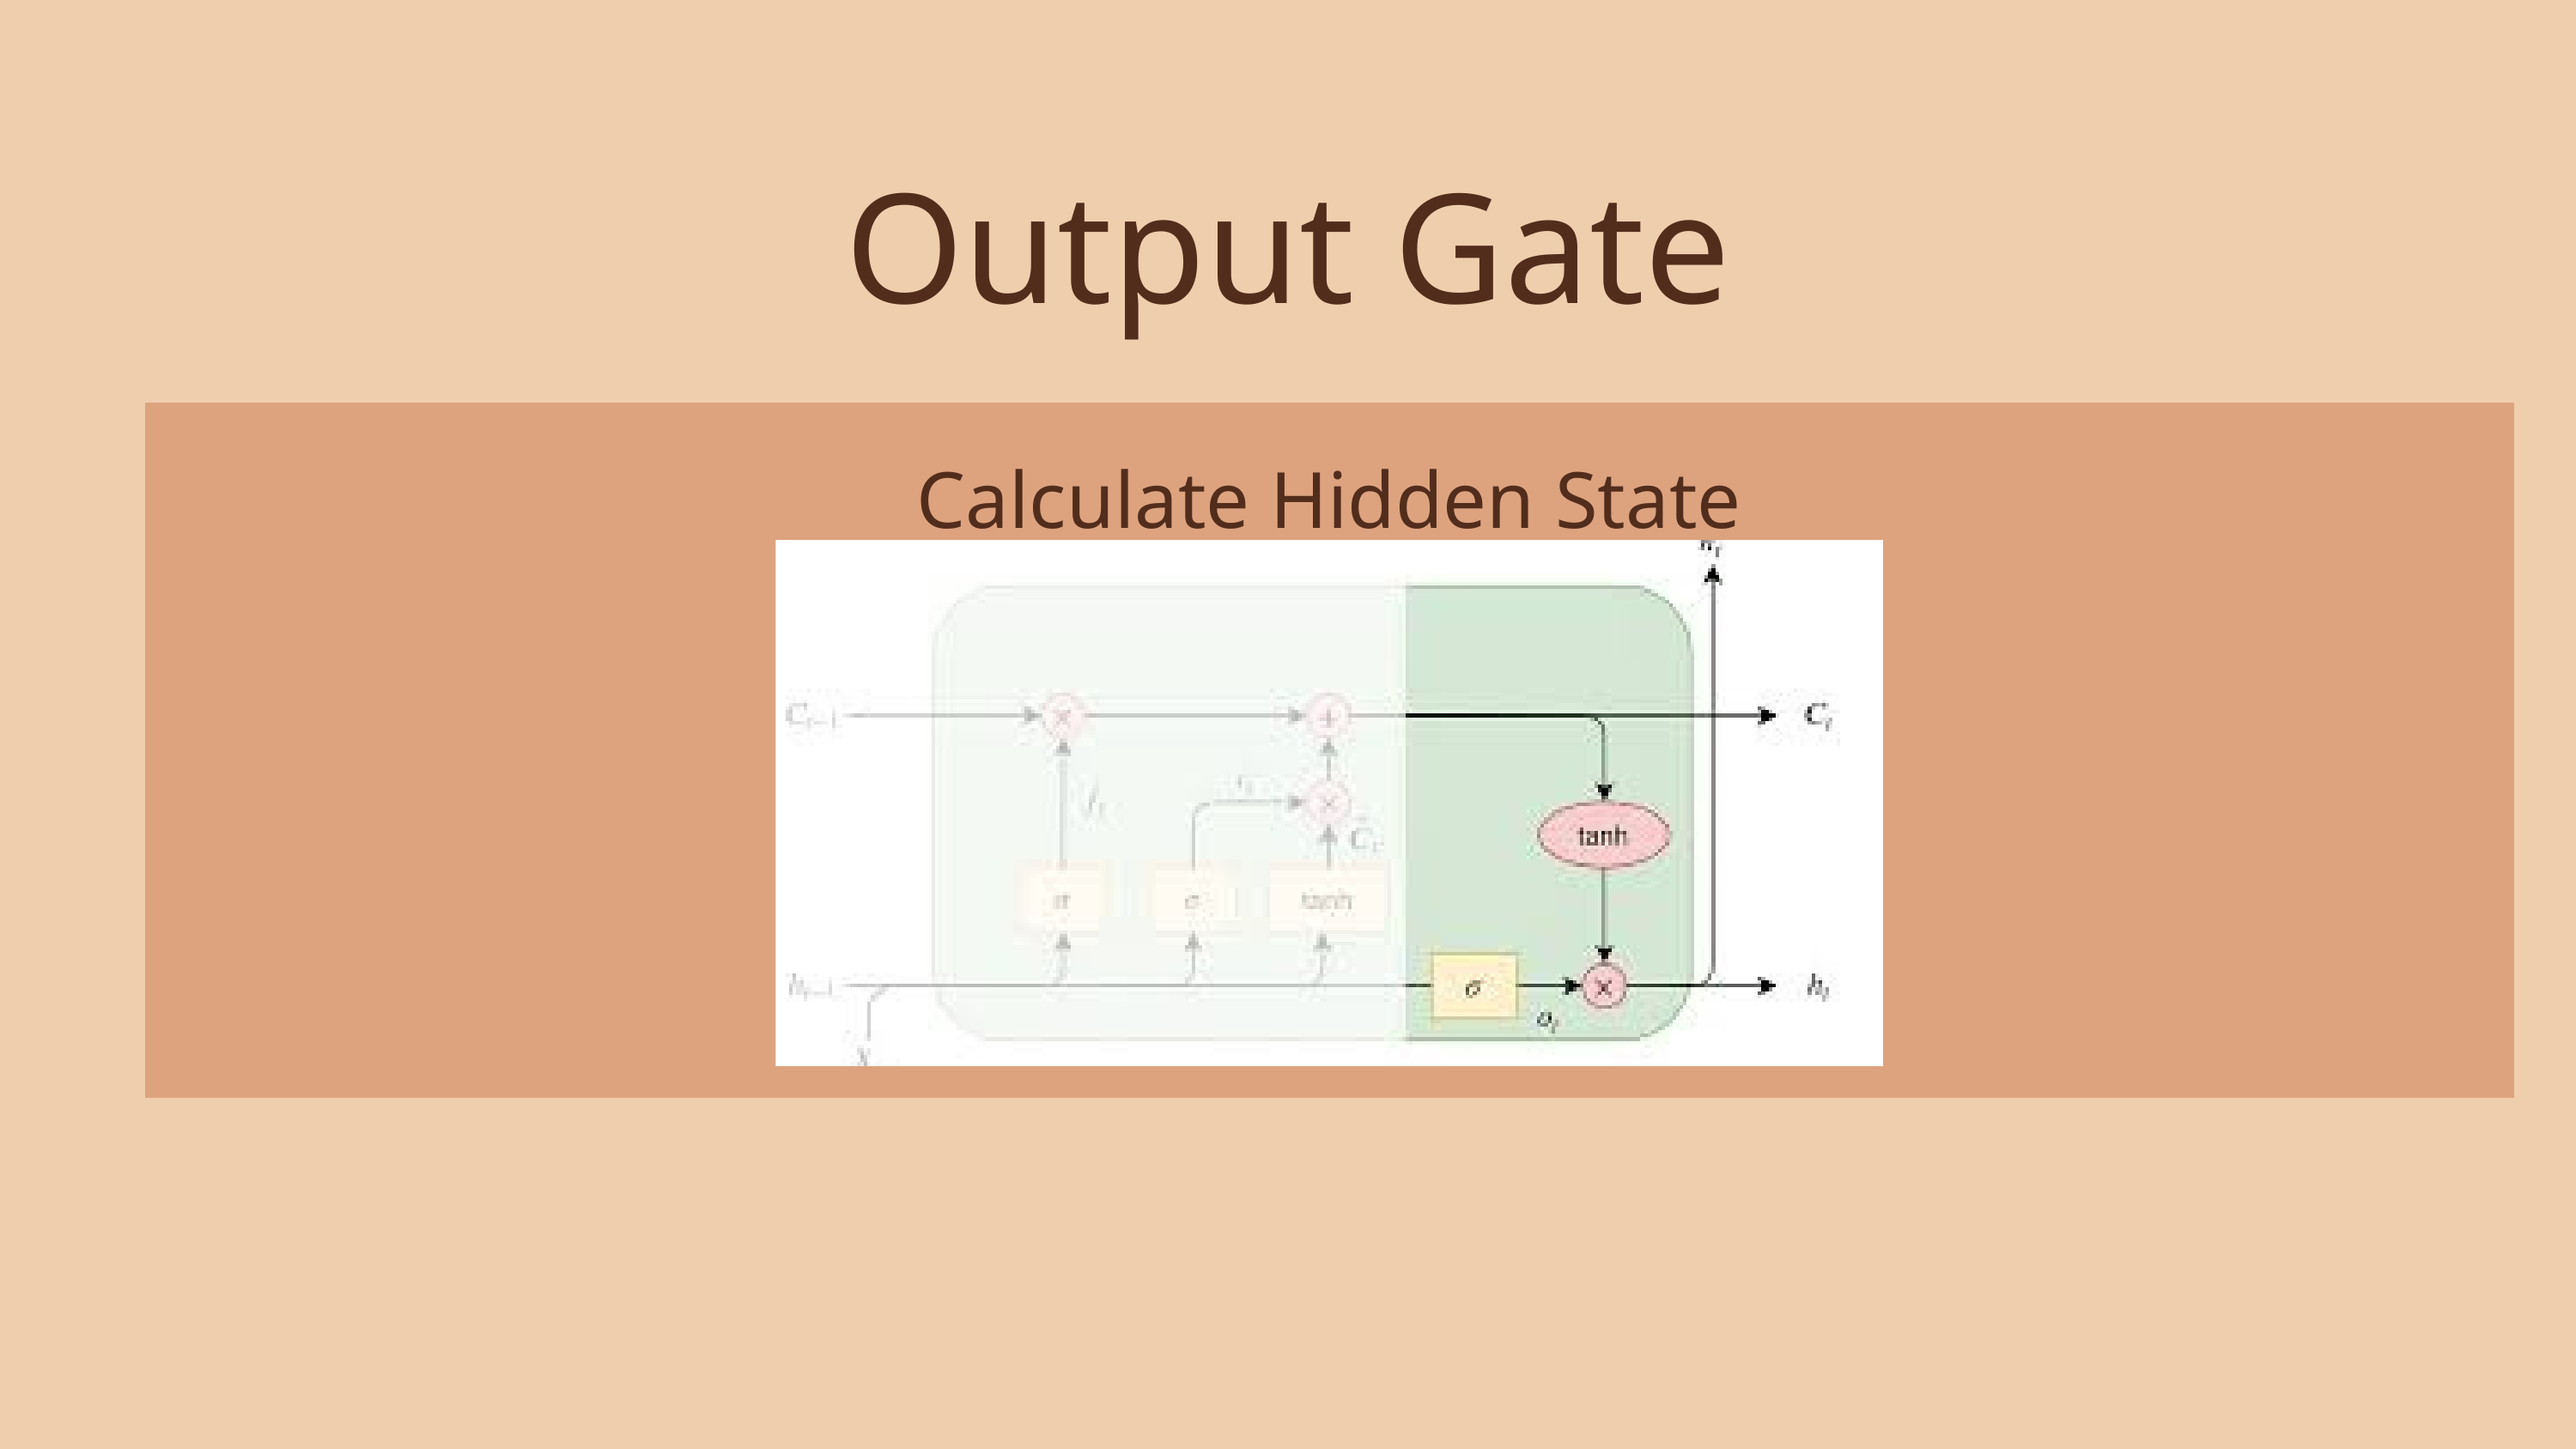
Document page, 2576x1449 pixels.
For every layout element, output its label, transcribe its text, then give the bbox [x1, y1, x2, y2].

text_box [144, 402, 2514, 1099]
text_box Output Gate [551, 120, 2025, 334]
